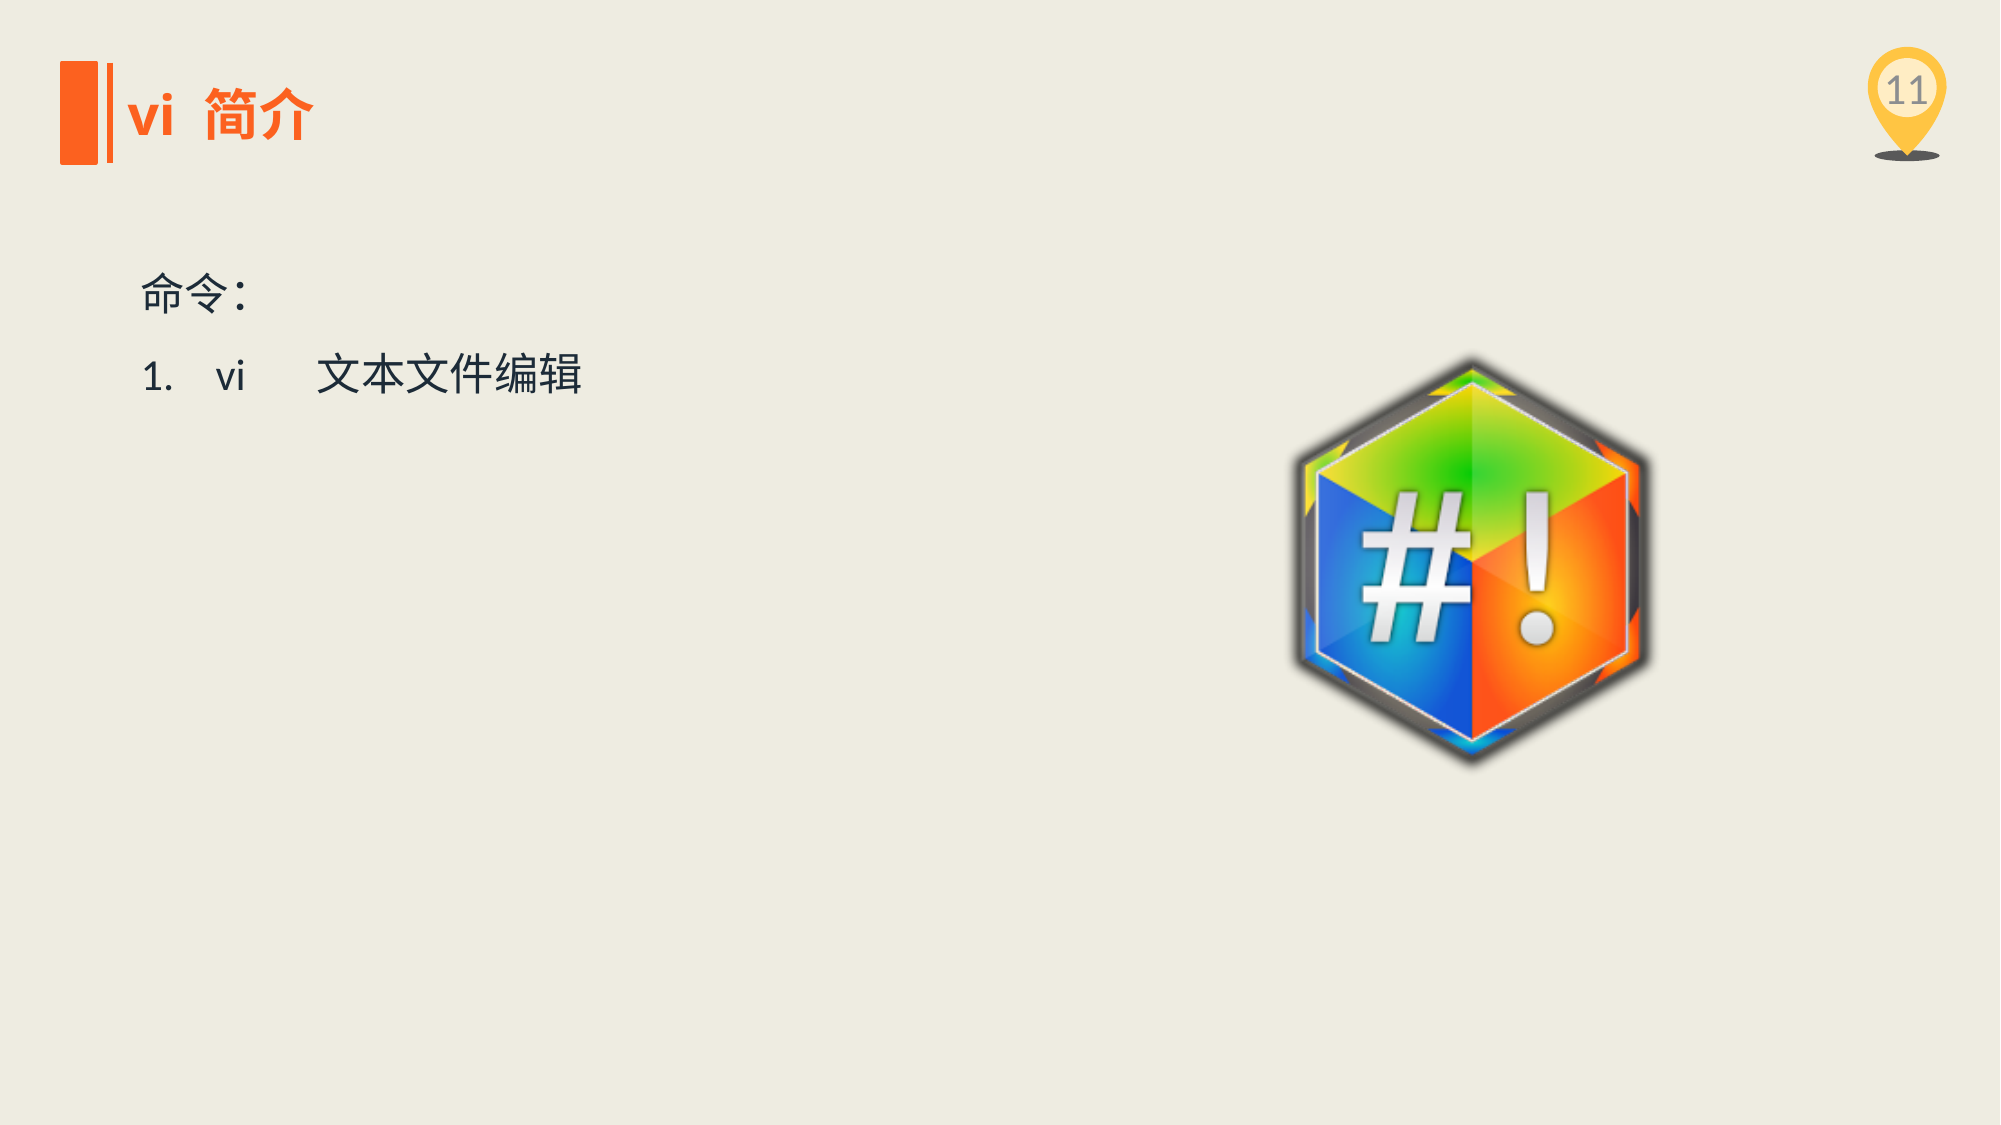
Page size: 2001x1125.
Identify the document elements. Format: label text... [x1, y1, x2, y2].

picture [1247, 337, 1698, 788]
text_box vi 简介 [115, 72, 823, 154]
slide_number 11 [1673, 57, 2000, 118]
text_box 命令： vi 文本文件编辑 [125, 231, 1000, 407]
text_box [60, 61, 98, 165]
